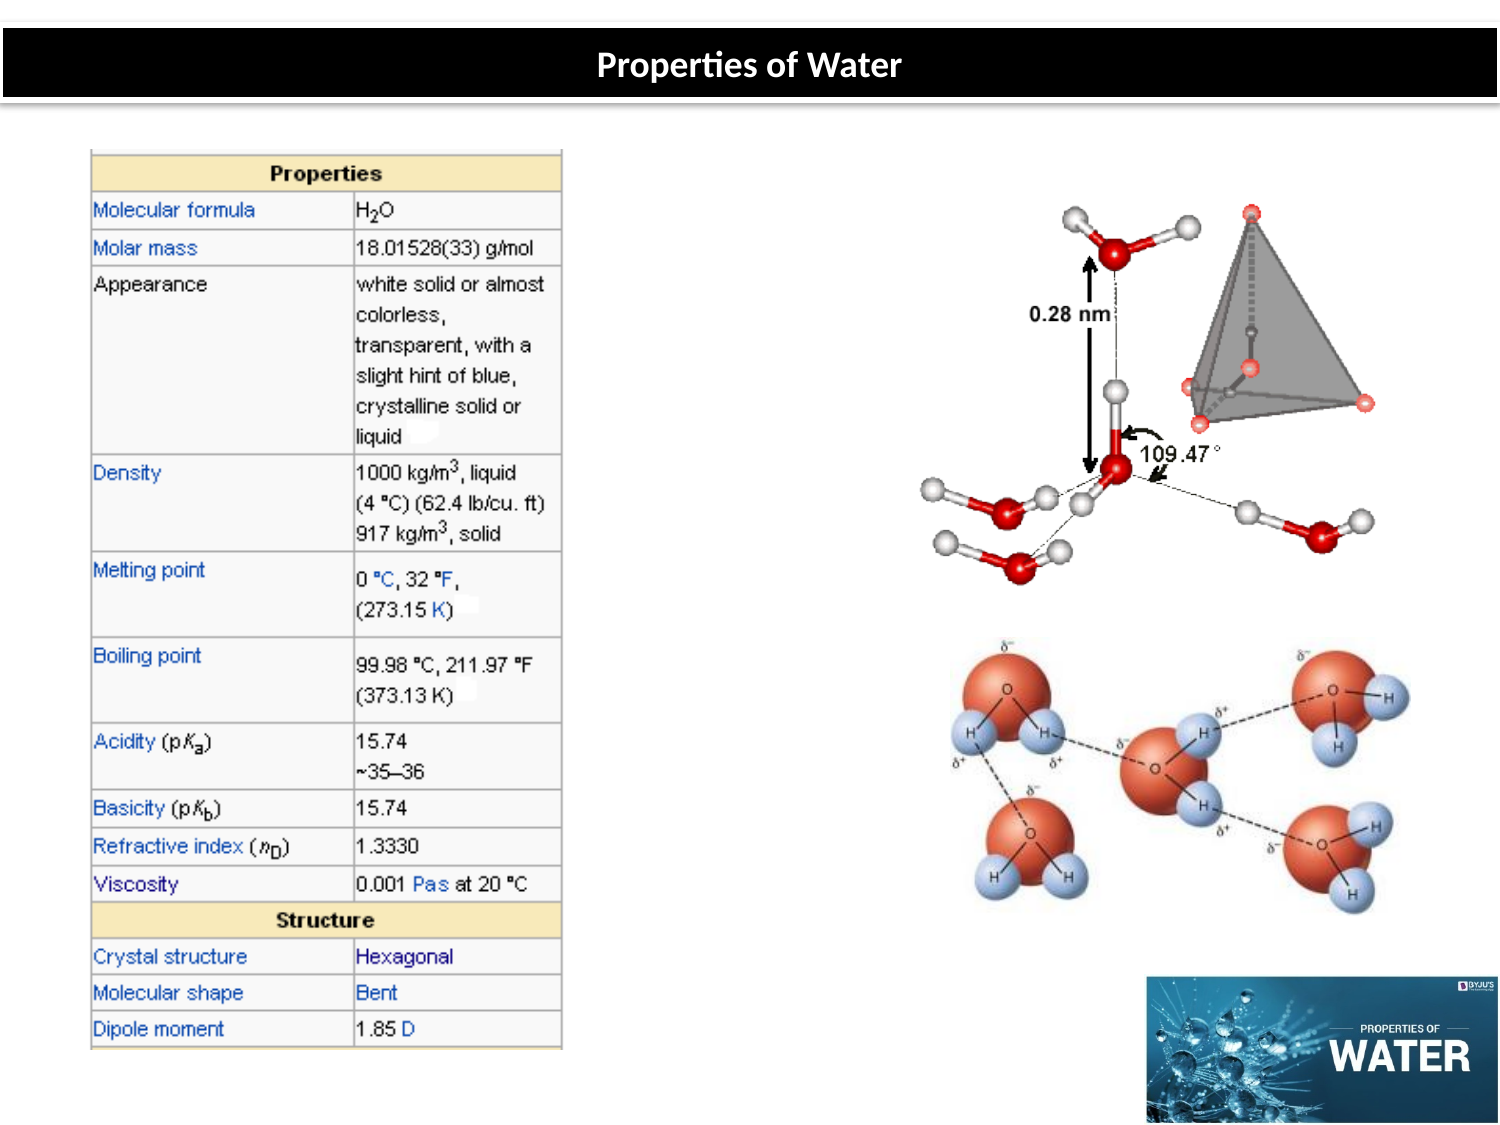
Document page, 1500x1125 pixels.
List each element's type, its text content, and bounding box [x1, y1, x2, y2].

picture [912, 187, 1382, 602]
picture [949, 637, 1412, 916]
text_box Properties of Water [0, 22, 1500, 103]
picture [1144, 974, 1500, 1125]
picture [87, 149, 568, 1051]
